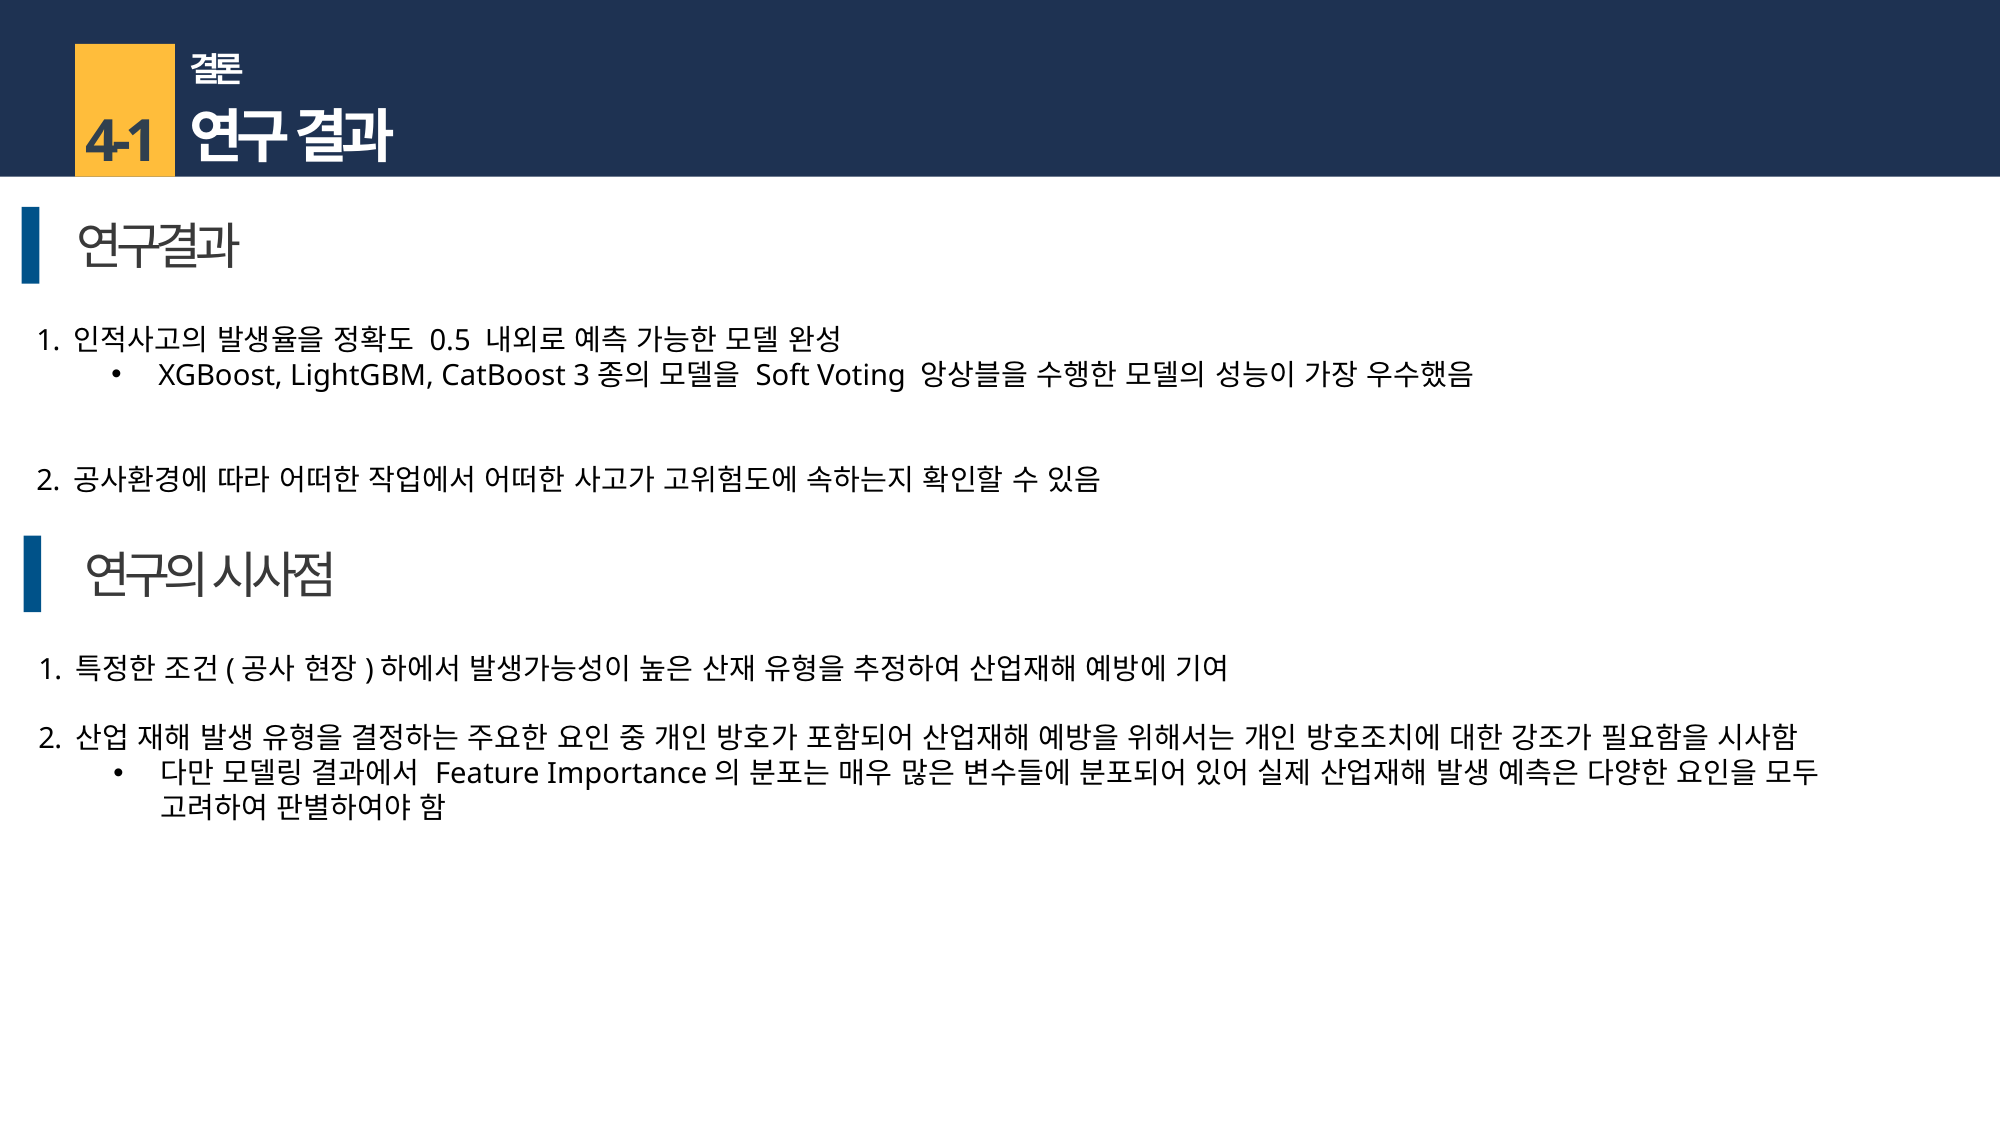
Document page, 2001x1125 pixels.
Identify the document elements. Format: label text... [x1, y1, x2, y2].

text_box 특정한 조건(공사 현장)하에서 발생가능성이 높은 산재 유형을 추정하여 산업재해 예방에 기여 산업 재해 발생 유형을 결정하는 주요한 요인 중 개인 방호가 포함되어 산업재해 예방을 위해서는 개인 방호조치에 대한 강조가 필요함을 시사함 다만 모델링 결과에서 Feature Importance의 분포는 매우 많은 변수들에 분포되어 있어 실제 산업재해 발생 예측은 다양한 요인을 모두 고려하여 판별하여야 함 [23, 642, 1843, 833]
text_box [21, 206, 40, 285]
text_box 연구결과 [61, 207, 257, 283]
text_box [22, 534, 42, 613]
text_box 인적사고의 발생율을 정확도 0.5 내외로 예측 가능한 모델 완성 XGBoost, LightGBM, CatBoost 3종의 모델을 Soft Voting 앙상블을 수행한 모델의 성능이 가장 우수했음 공사환경에 따라 어떠한 작업에서 어떠한 사고가 고위험도에 속하는지 확인할 수 있음 [21, 313, 1751, 504]
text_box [0, 0, 2000, 182]
text_box 연구의 시사점 [69, 536, 353, 611]
